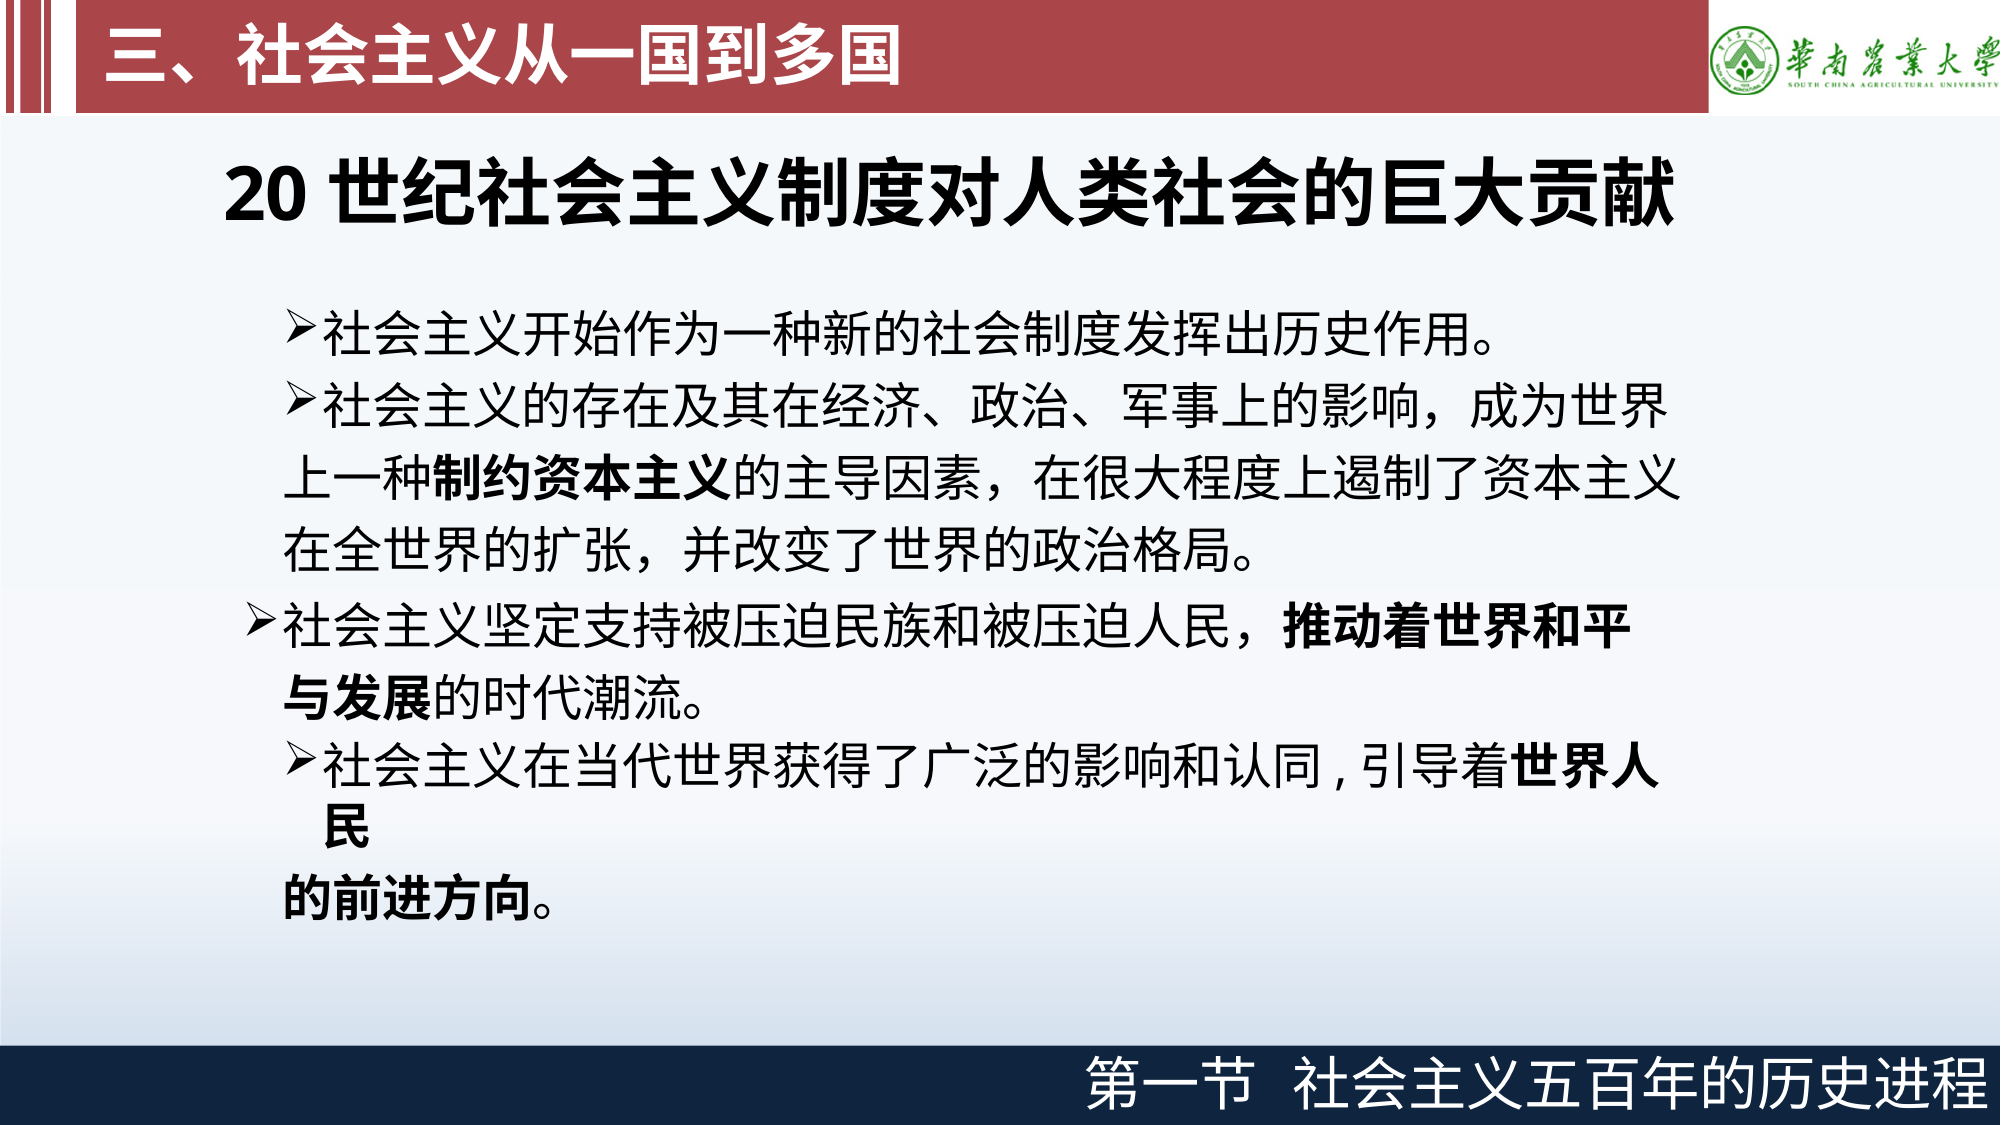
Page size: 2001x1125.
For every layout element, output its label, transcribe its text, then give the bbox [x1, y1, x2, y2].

text_box 社会主义五百年的历史进程 [1290, 1044, 1994, 1118]
text_box [0, 1045, 2000, 1125]
text_box [0, 116, 2000, 1045]
text_box 第一节 [1081, 1044, 1261, 1118]
text_box 20世纪社会主义制度对人类社会的巨大贡献 社会主义开始作为一种新的社会制度发挥出历史作用。 社会主义的存在及其在经济、政治、军事上的影响，成为世界 上一种制约资本主义的主导因素，在很大程度上遏制了资本主义 在全世界的扩张，并改变了世界的政治格局。 社会主义坚定支持被压迫民族和被压迫人民，推动着世界和平 与发展的时代潮流。 社会主义在当代世界获得了广泛的影响和认同,引导着世界人民 的前进方向。 [221, 143, 1687, 927]
picture [1710, 26, 2000, 95]
title 三、社会主义从一国到多国 [100, 10, 920, 201]
